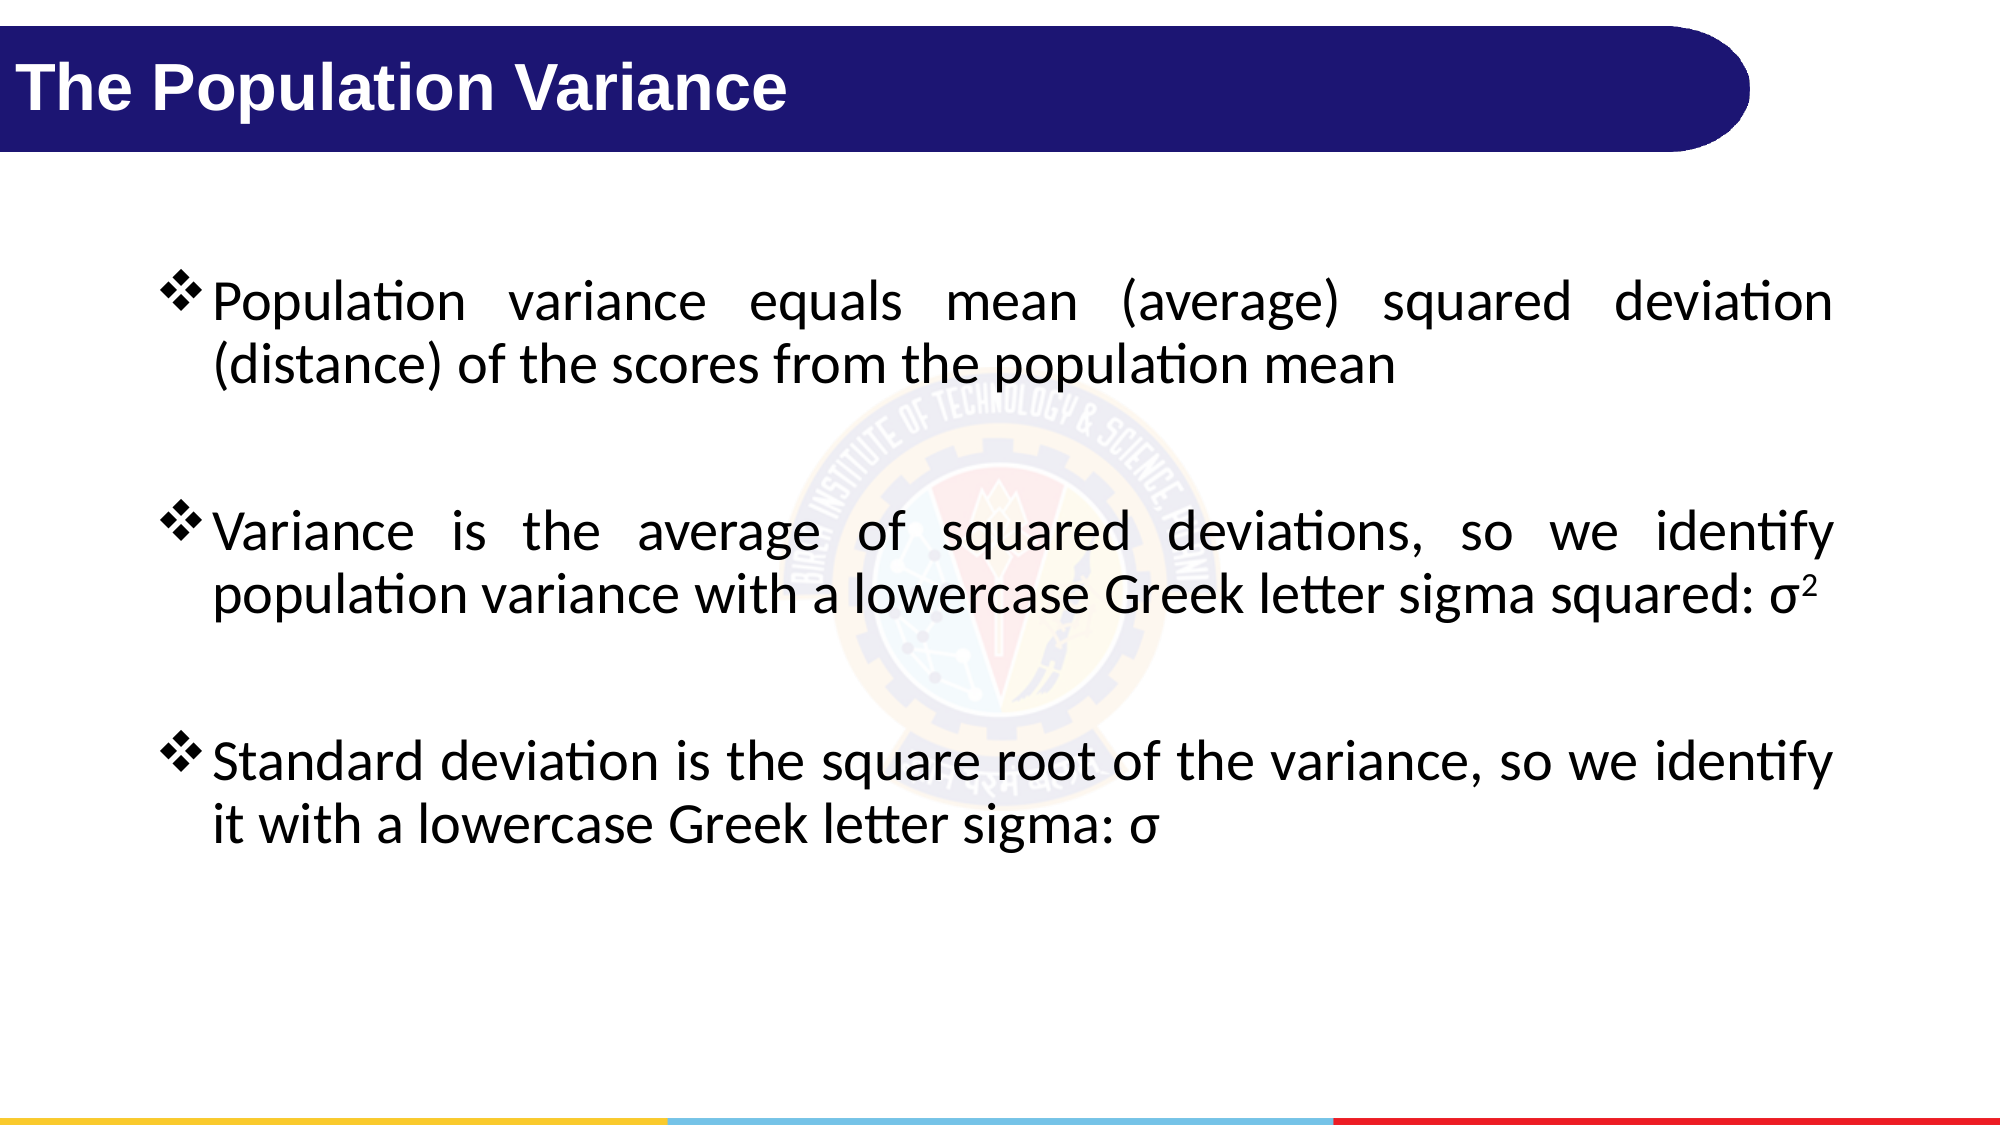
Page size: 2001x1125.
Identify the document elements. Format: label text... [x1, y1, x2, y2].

picture [1667, 26, 1750, 152]
picture [0, 1118, 2000, 1125]
list Population variance equals mean (average) squared deviation (distance) of the scores from the population mean Variance is the average of squared deviations, so we identify population variance with a lowercase Greek letter sigma squared: σ2 Standard deviation is the square root of the variance, so we identify it with a lowercase Greek letter sigma: σ [140, 262, 1850, 988]
title The Population Variance [0, 26, 1667, 152]
